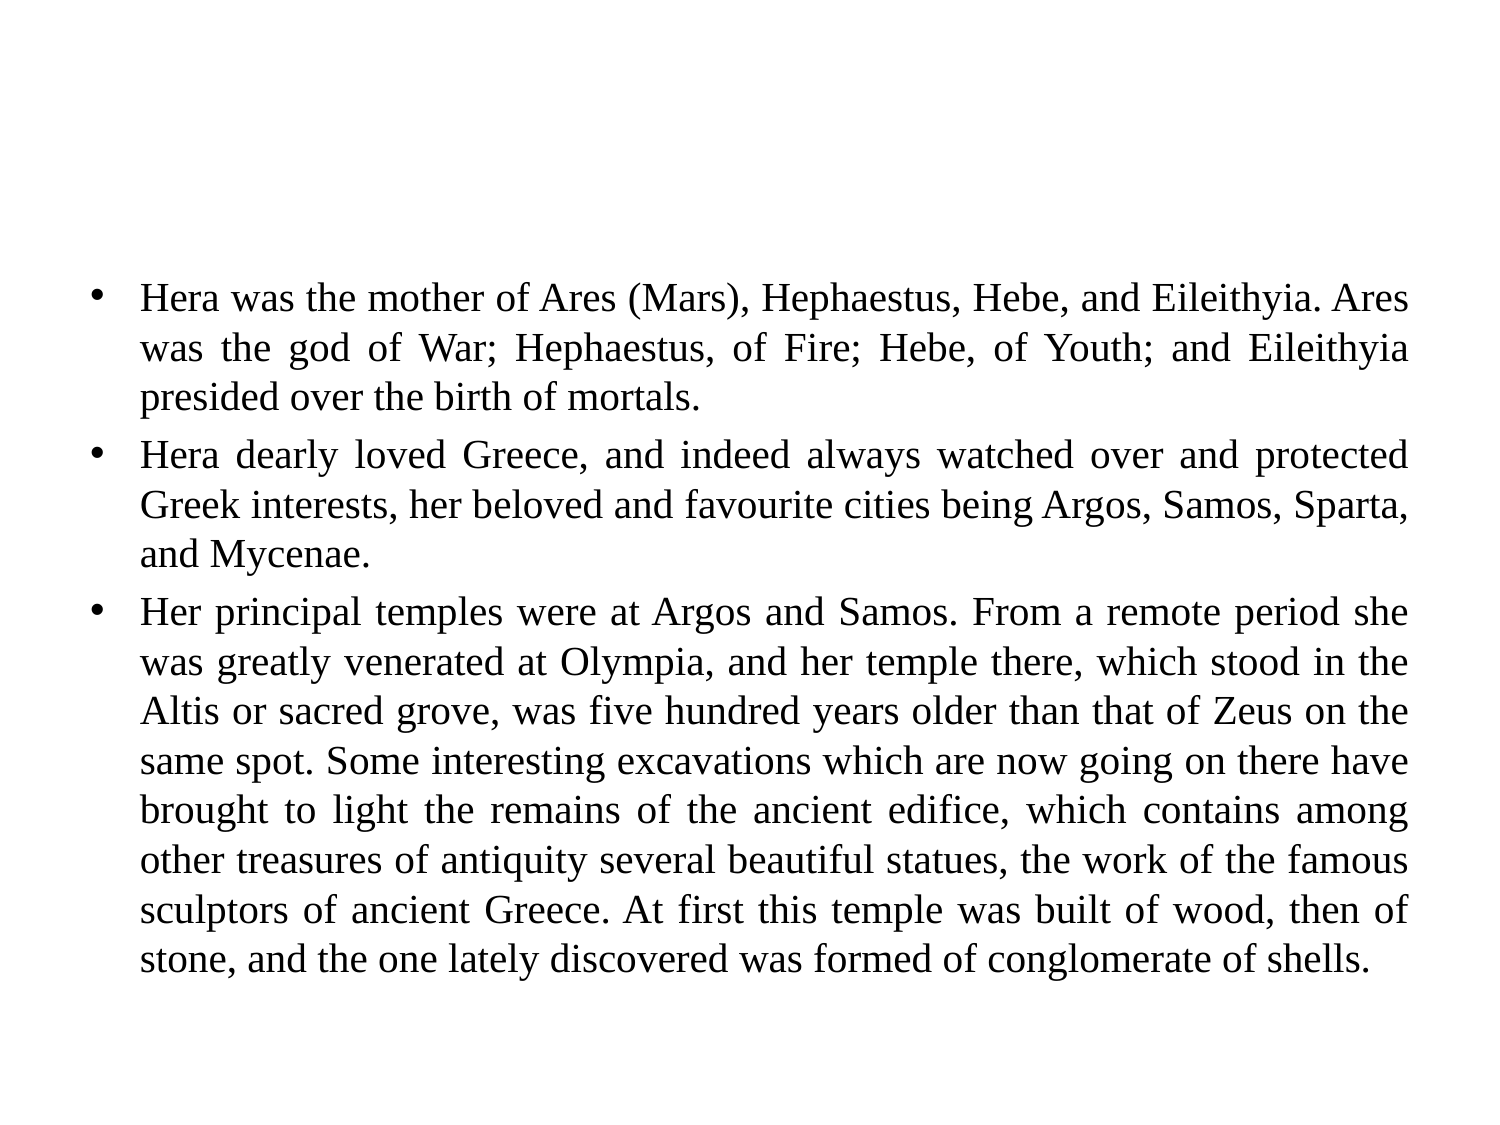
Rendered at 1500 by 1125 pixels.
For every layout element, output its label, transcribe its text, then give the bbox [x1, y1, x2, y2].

list Hera was the mother of Ares (Mars), Hephaestus, Hebe, and Eileithyia. Ares was the god of War; Hephaestus, of Fire; Hebe, of Youth; and Eileithyia presided over the birth of mortals. Hera dearly loved Greece, and indeed always watched over and protected Greek interests, her beloved and favourite cities being Argos, Samos, Sparta, and Mycenae. Her principal temples were at Argos and Samos. From a remote period she was greatly venerated at Olympia, and her temple there, which stood in the Altis or sacred grove, was five hundred years older than that of Zeus on the same spot. Some interesting excavations which are now going on there have brought to light the remains of the ancient edifice, which contains among other treasures of antiquity several beautiful statues, the work of the famous sculptors of ancient Greece. At first this temple was built of wood, then of stone, and the one lately discovered was formed of conglomerate of shells. [75, 262, 1425, 1005]
